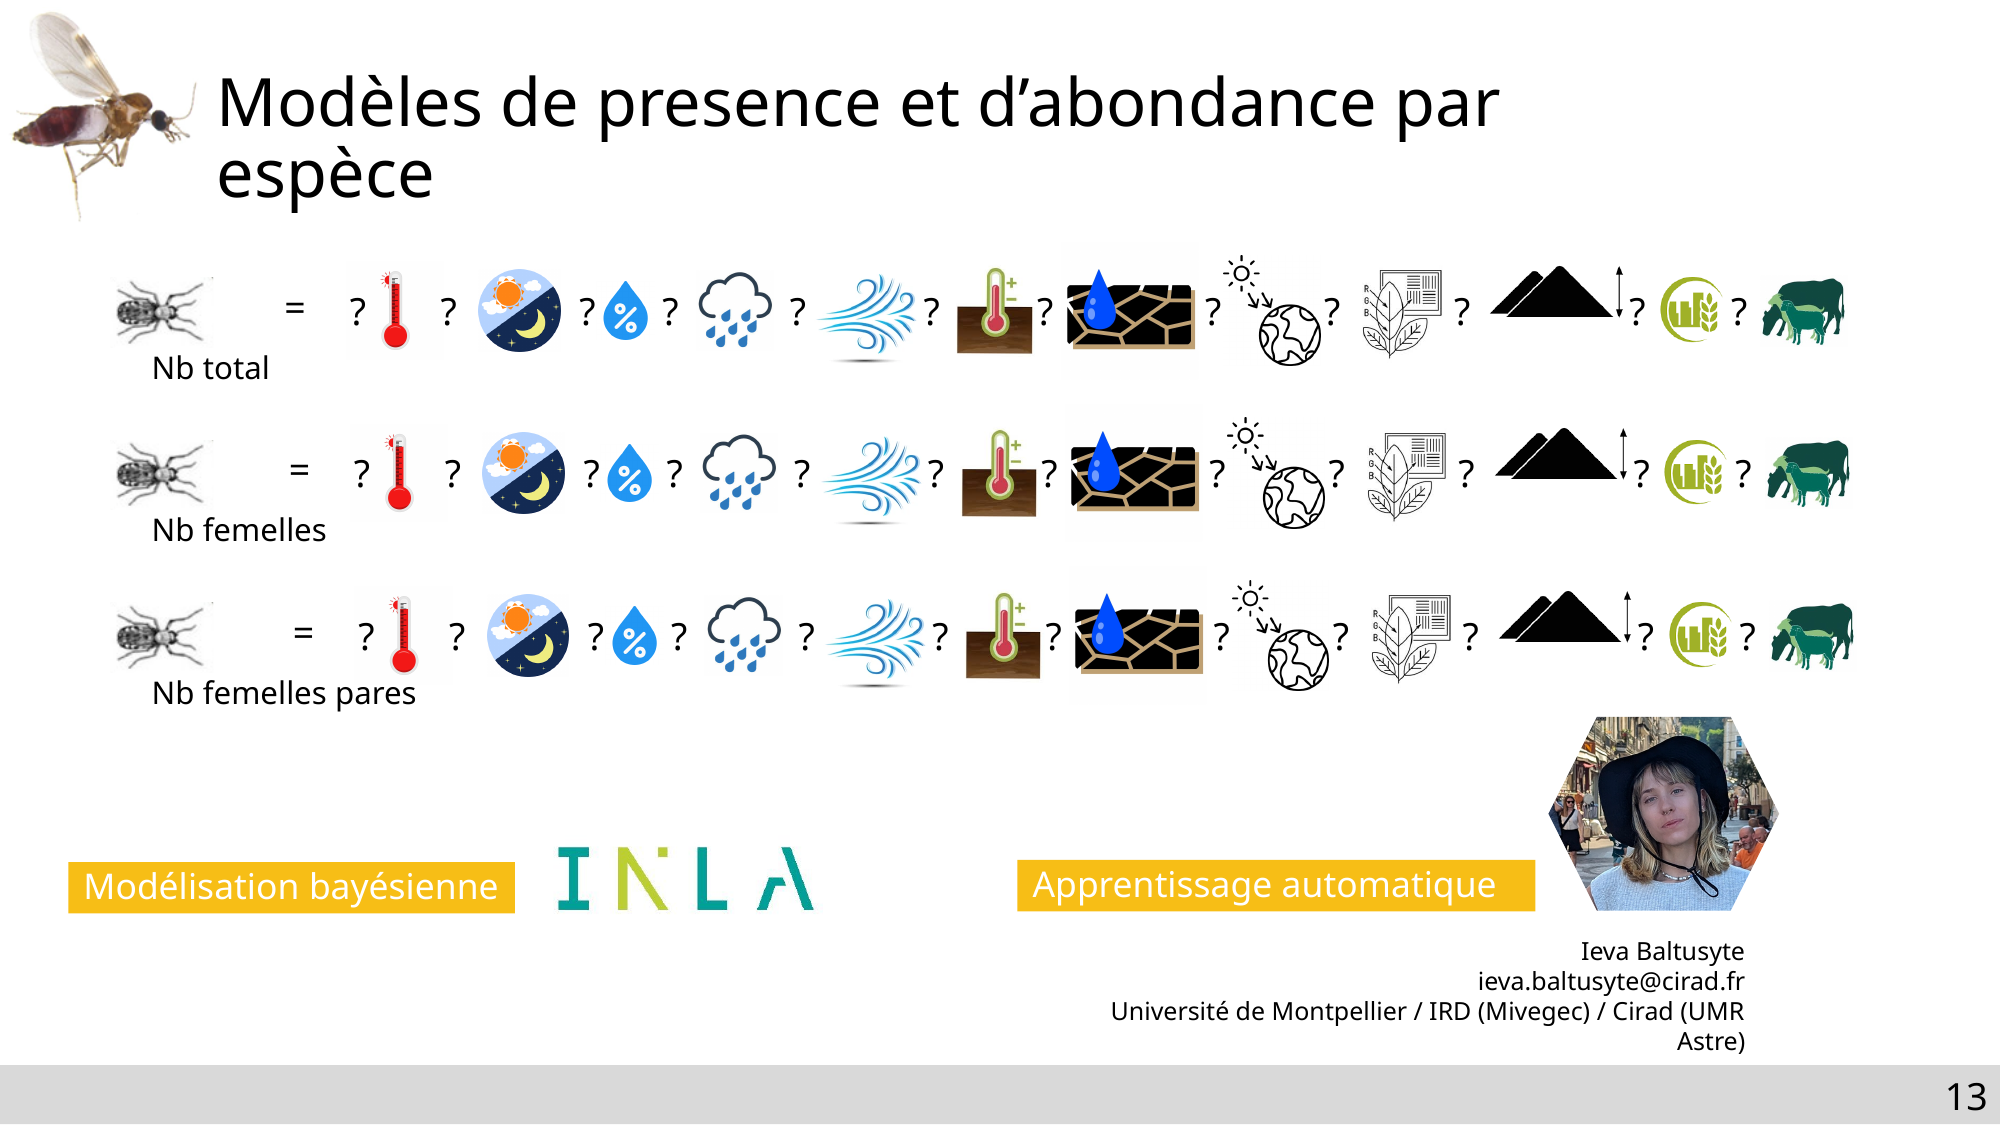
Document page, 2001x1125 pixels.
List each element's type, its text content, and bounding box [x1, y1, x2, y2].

picture [109, 439, 214, 511]
picture [0, 7, 217, 226]
picture [109, 277, 214, 348]
text_box [0, 1063, 2000, 1125]
text_box Ieva Baltusyte ieva.baltusyte@cirad.fr Université de Montpellier / IRD (Mivegec) / Cirad (UMR Astre) [1069, 928, 1761, 1063]
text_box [269, 241, 1849, 380]
text_box Nb femelles pares [136, 665, 490, 718]
text_box 13 [1920, 1065, 2000, 1125]
text_box Modélisation bayésienne [68, 862, 515, 914]
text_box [277, 566, 1857, 705]
text_box Modèles de presence et d’abondance par espèce [201, 31, 1658, 250]
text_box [273, 403, 1853, 543]
text_box Nb femelles [136, 503, 407, 556]
picture [1547, 716, 1780, 912]
picture [541, 744, 823, 1027]
text_box Nb total [136, 340, 303, 393]
text_box Apprentissage automatique [1017, 859, 1536, 912]
picture [109, 602, 214, 673]
